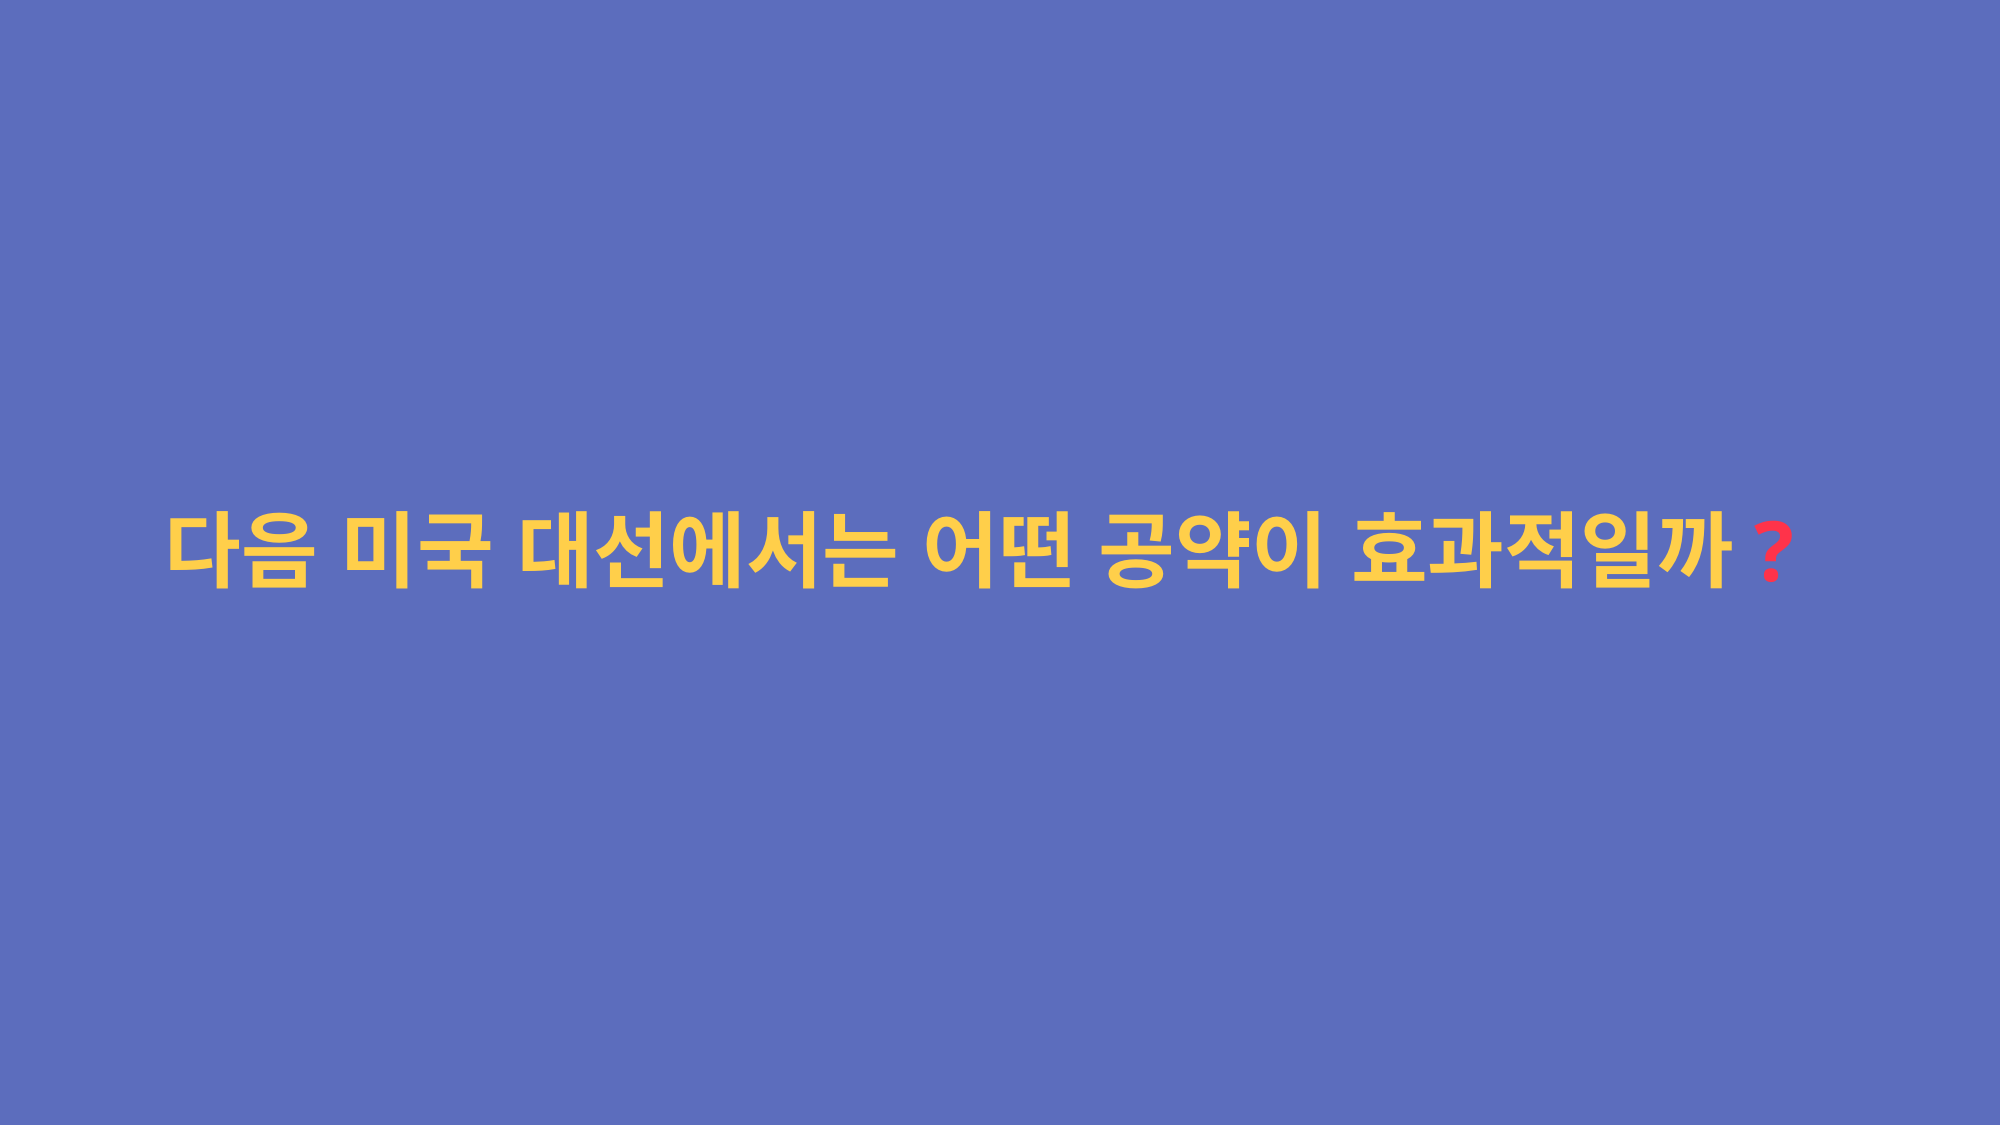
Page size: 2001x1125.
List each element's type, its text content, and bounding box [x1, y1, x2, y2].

text_box 다음 미국 대선에서는 어떤 공약이 효과적일까? [149, 490, 1863, 605]
